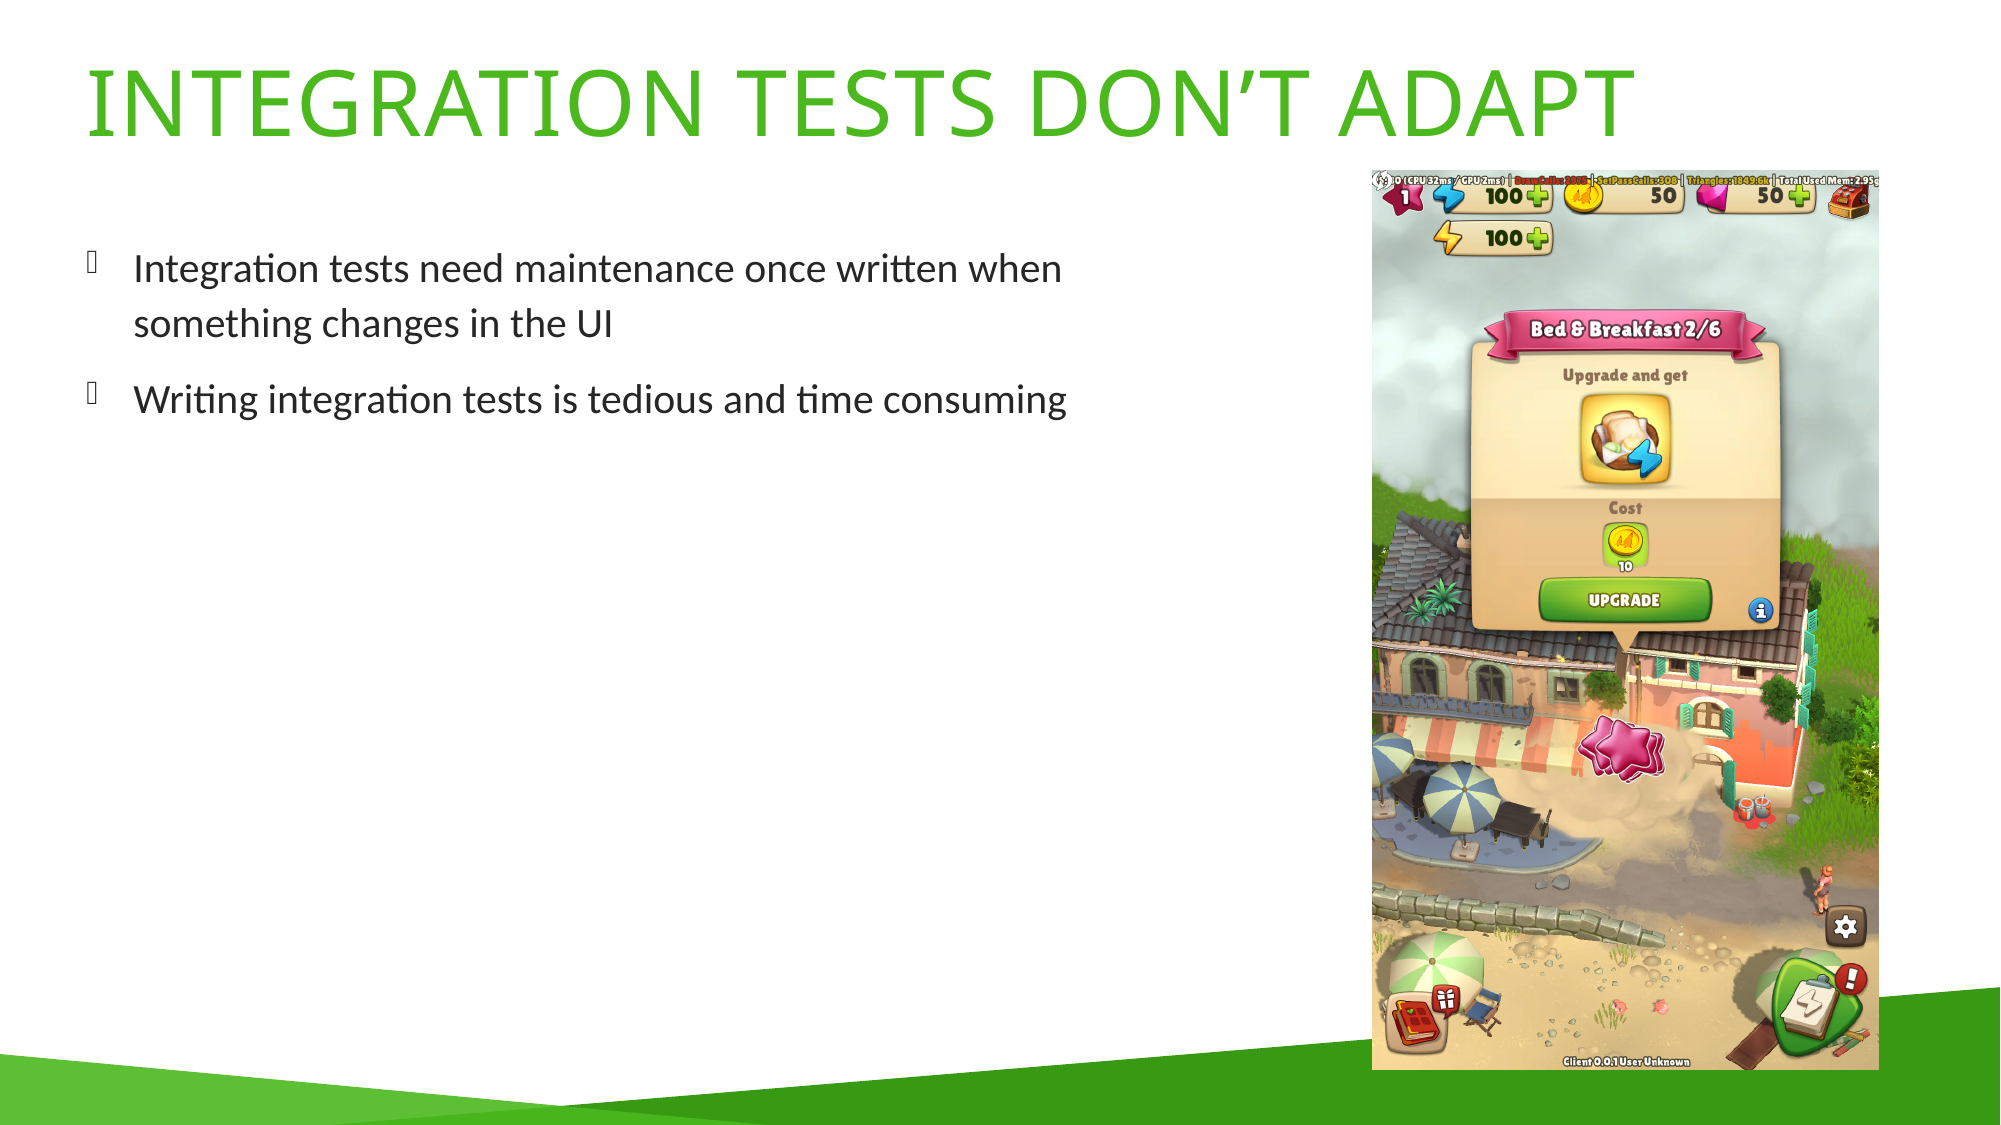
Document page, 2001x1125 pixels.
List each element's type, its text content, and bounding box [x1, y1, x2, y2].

list Integration tests need maintenance once written when something changes in the UI Writing integration tests is tedious and time consuming [71, 228, 1200, 674]
picture [1372, 170, 1879, 1071]
title Integration tests don’t adapt [71, 36, 1933, 178]
